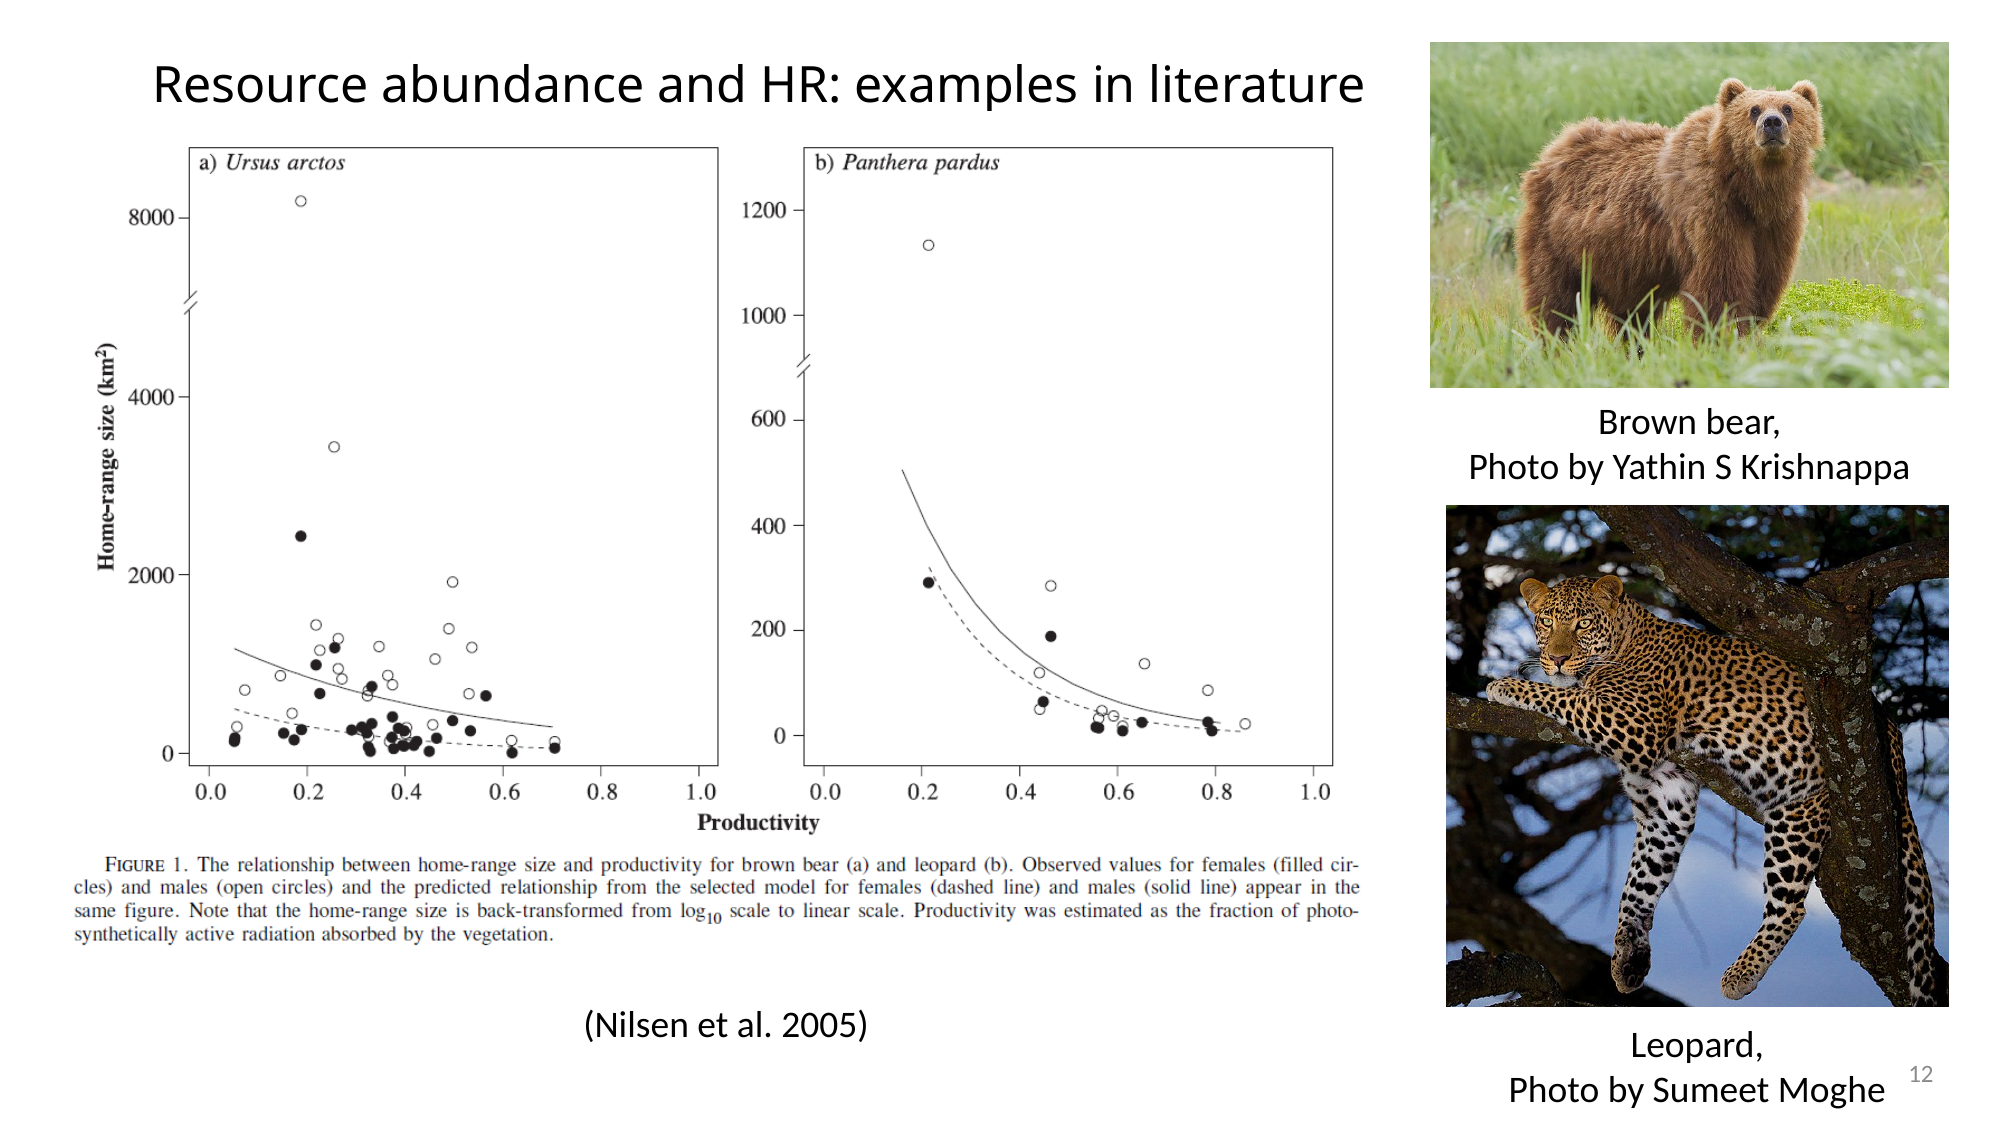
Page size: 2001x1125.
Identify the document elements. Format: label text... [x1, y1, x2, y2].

text_box Leopard, Photo by Sumeet Moghe [1446, 1012, 1949, 1118]
picture [1430, 42, 1949, 388]
text_box Brown bear, Photo by Yathin S Krishnappa [1430, 389, 1949, 495]
picture [51, 111, 1384, 952]
picture [1446, 505, 1949, 1007]
title Resource abundance and HR: examples in literature [137, 59, 1430, 112]
text_box (Nilsen et al. 2005) [568, 992, 884, 1053]
